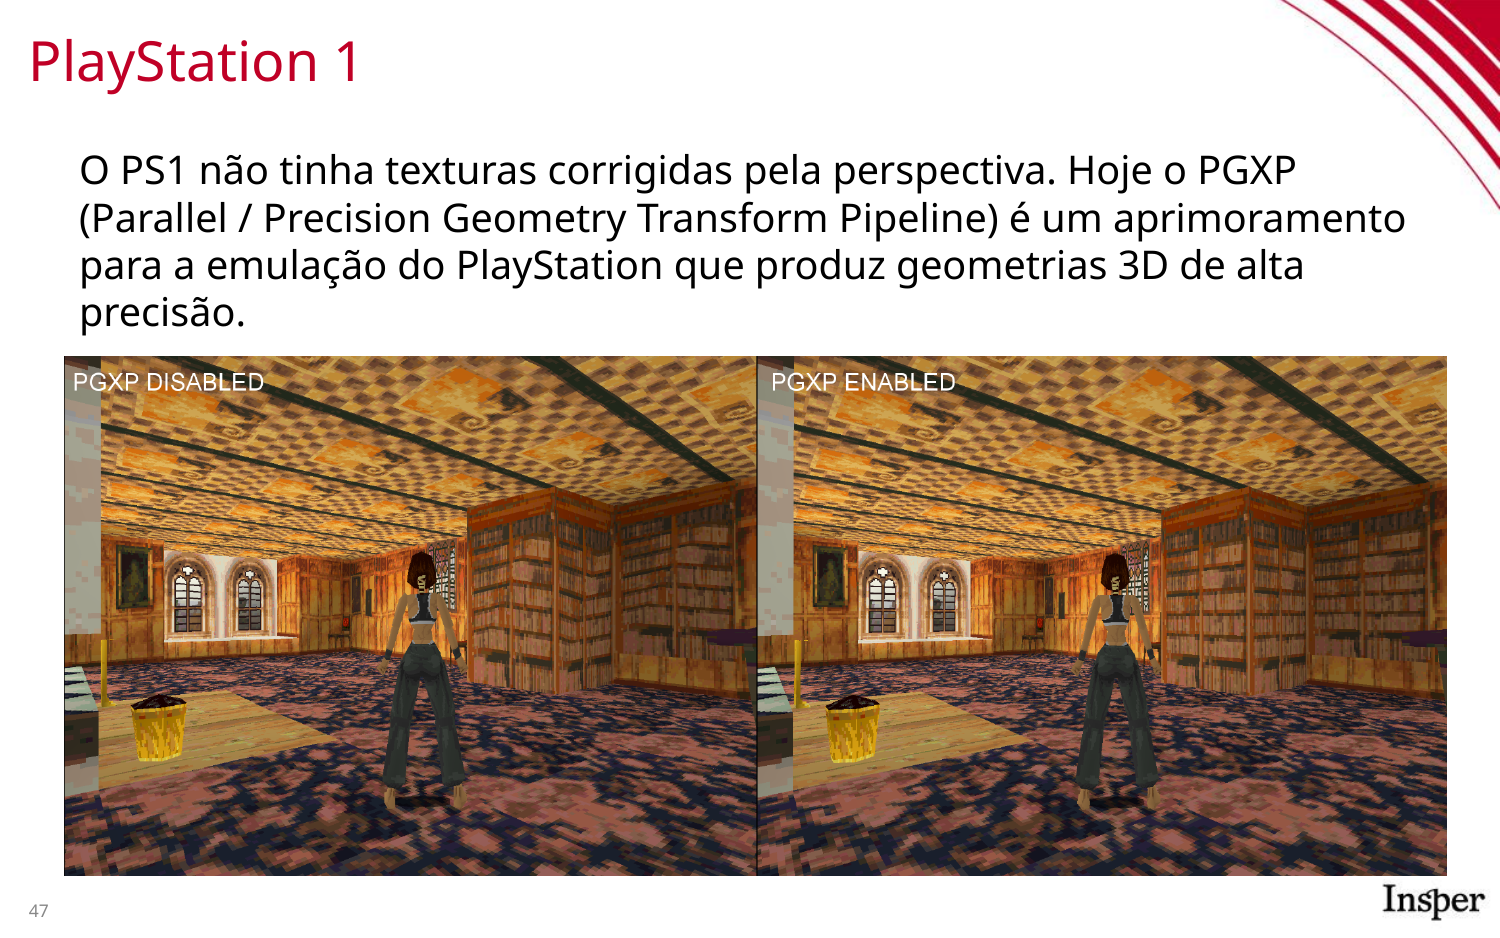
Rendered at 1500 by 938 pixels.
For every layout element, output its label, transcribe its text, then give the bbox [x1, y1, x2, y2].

picture [63, 0, 1500, 938]
slide_number 47 [0, 887, 78, 938]
list O PS1 não tinha texturas corrigidas pela perspectiva. Hoje o PGXP (Parallel / Precision Geometry Transform Pipeline) é um aprimoramento para a emulação do PlayStation que produz geometrias 3D de alta precisão. [64, 137, 1447, 356]
title PlayStation 1 [13, 18, 1397, 104]
